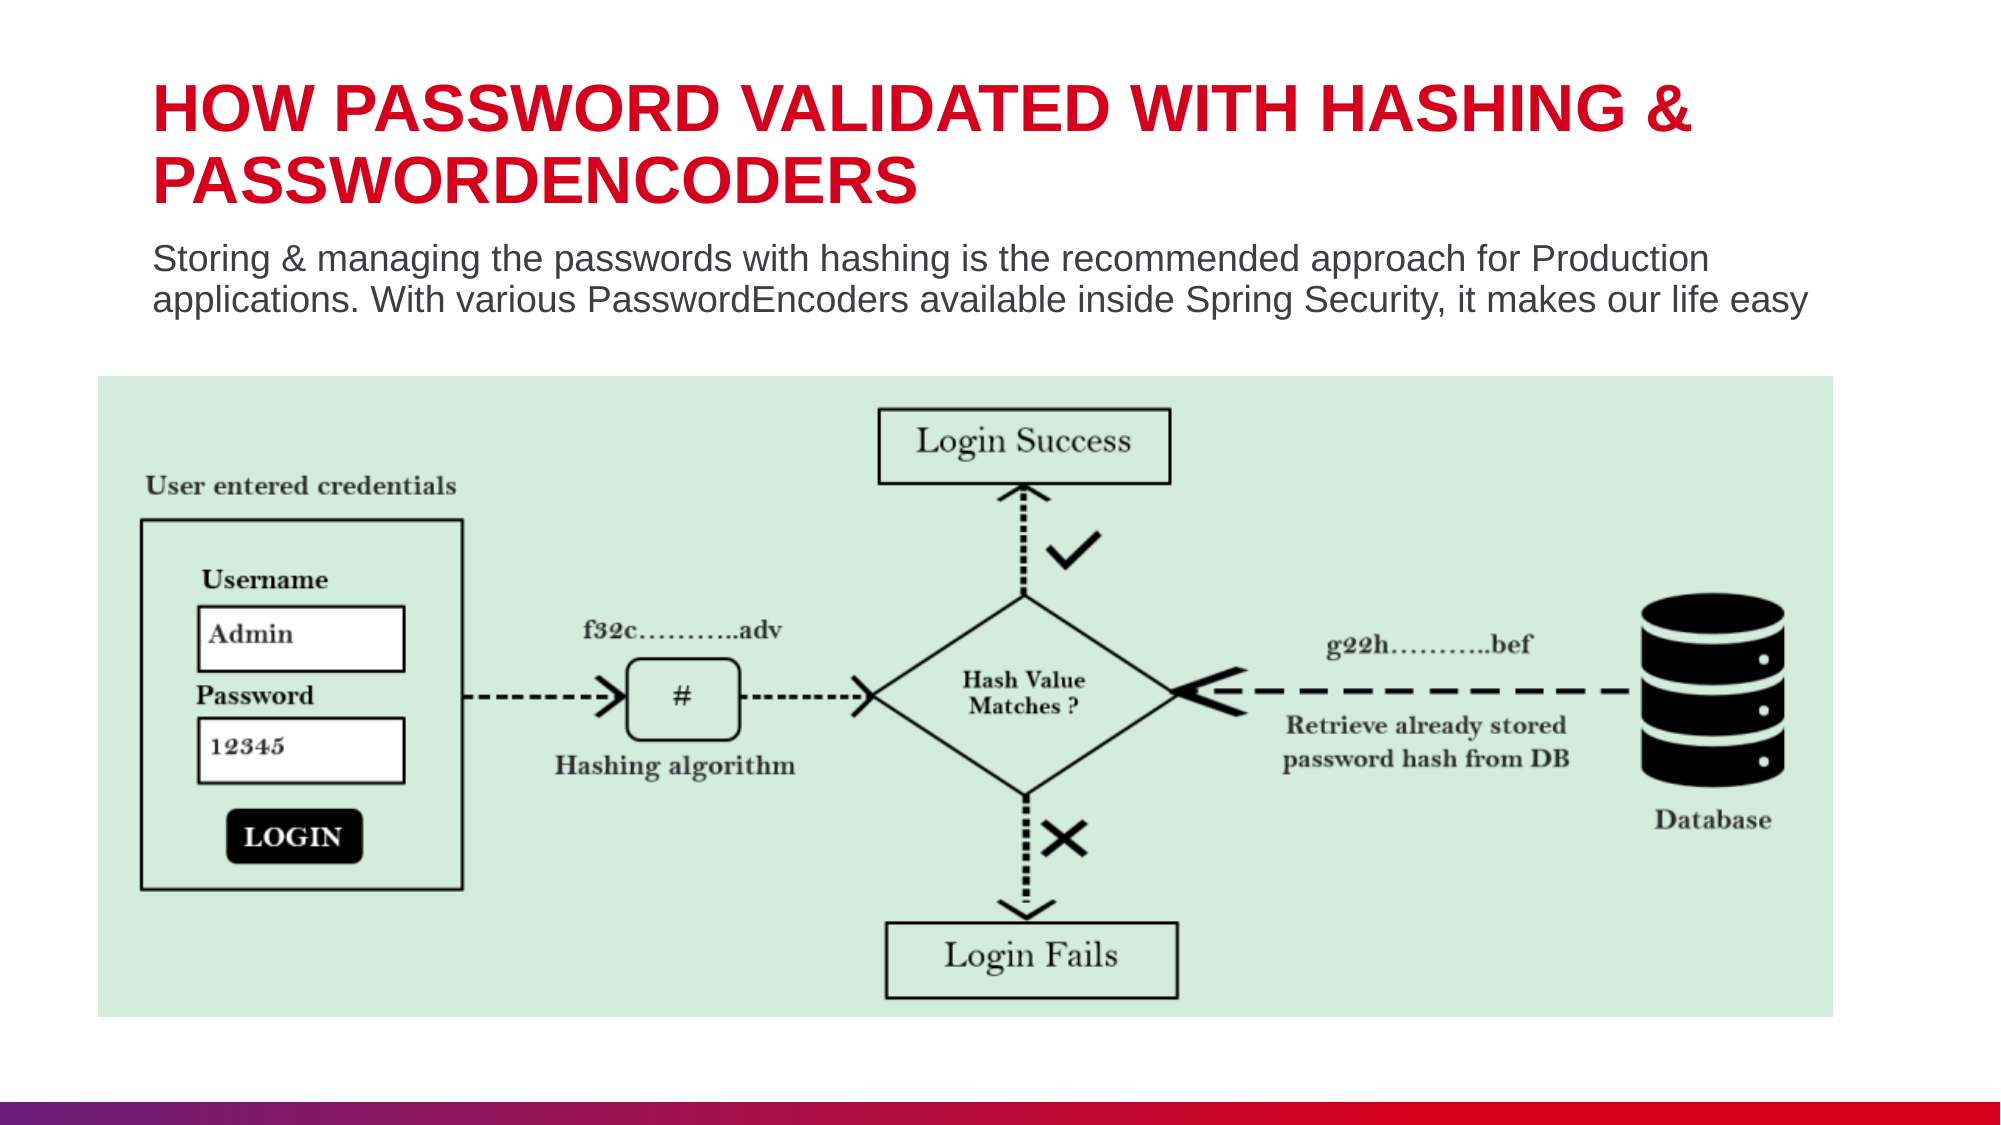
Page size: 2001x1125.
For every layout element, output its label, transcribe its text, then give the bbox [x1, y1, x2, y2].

list Storing & managing the passwords with hashing is the recommended approach for Production applications. With various PasswordEncoders available inside Spring Security, it makes our life easy [137, 232, 1863, 377]
picture [98, 375, 1833, 1018]
title HOW PASSWORD VALIDATED WITH HASHING & PASSWORDENCODERS [137, 66, 1863, 155]
